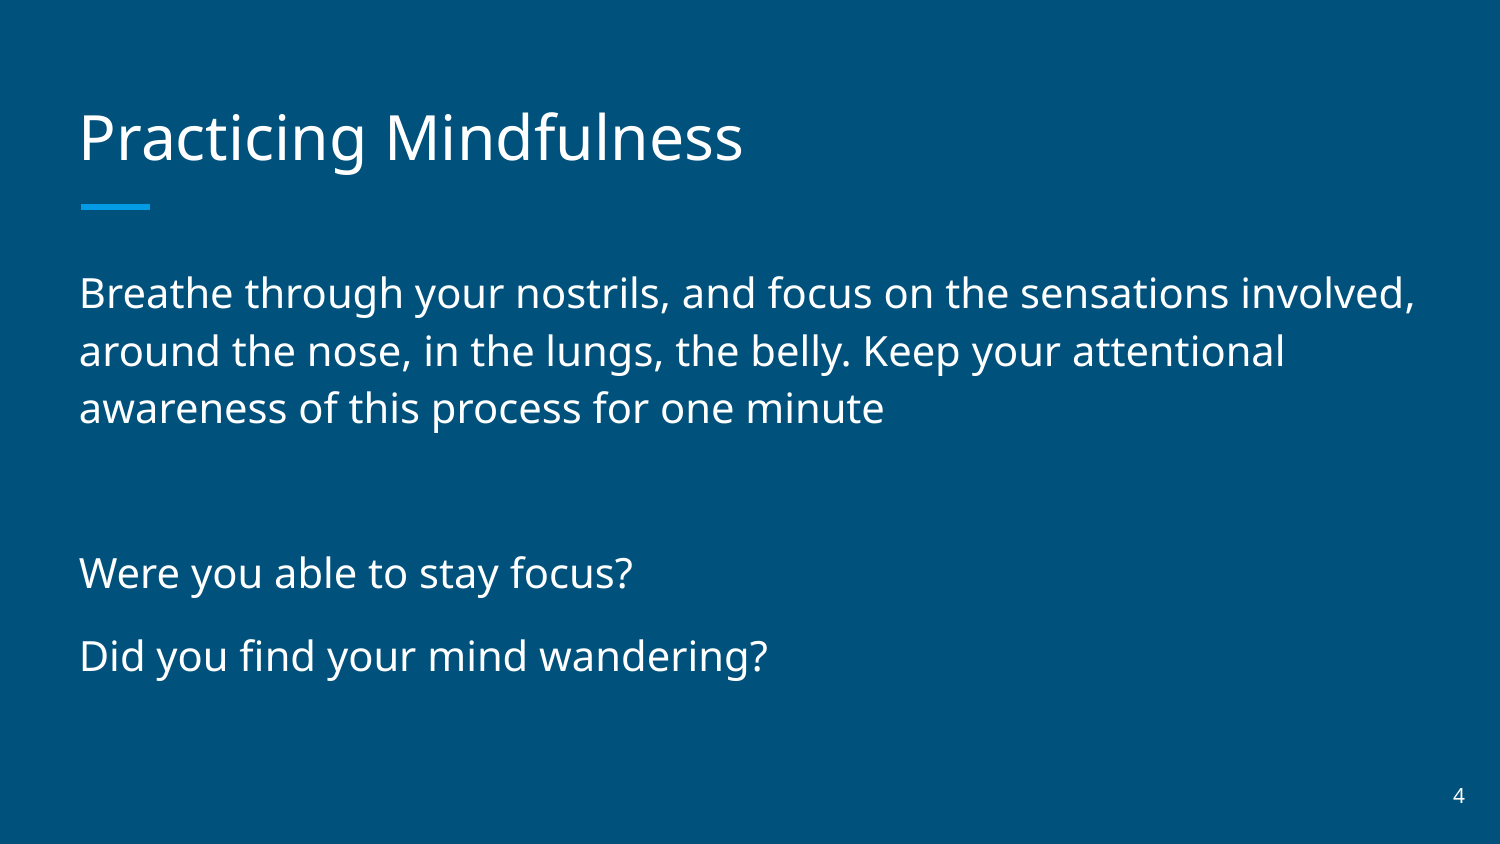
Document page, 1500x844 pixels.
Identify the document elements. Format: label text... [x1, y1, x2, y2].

slide_number ‹#› [1389, 764, 1480, 830]
title Practicing Mindfulness [63, 75, 1437, 188]
list Breathe through your nostrils, and focus on the sensations involved, around the nose, in the lungs, the belly. Keep your attentional awareness of this process for one minute Were you able to stay focus? Did you find your mind wandering? [63, 244, 1437, 750]
